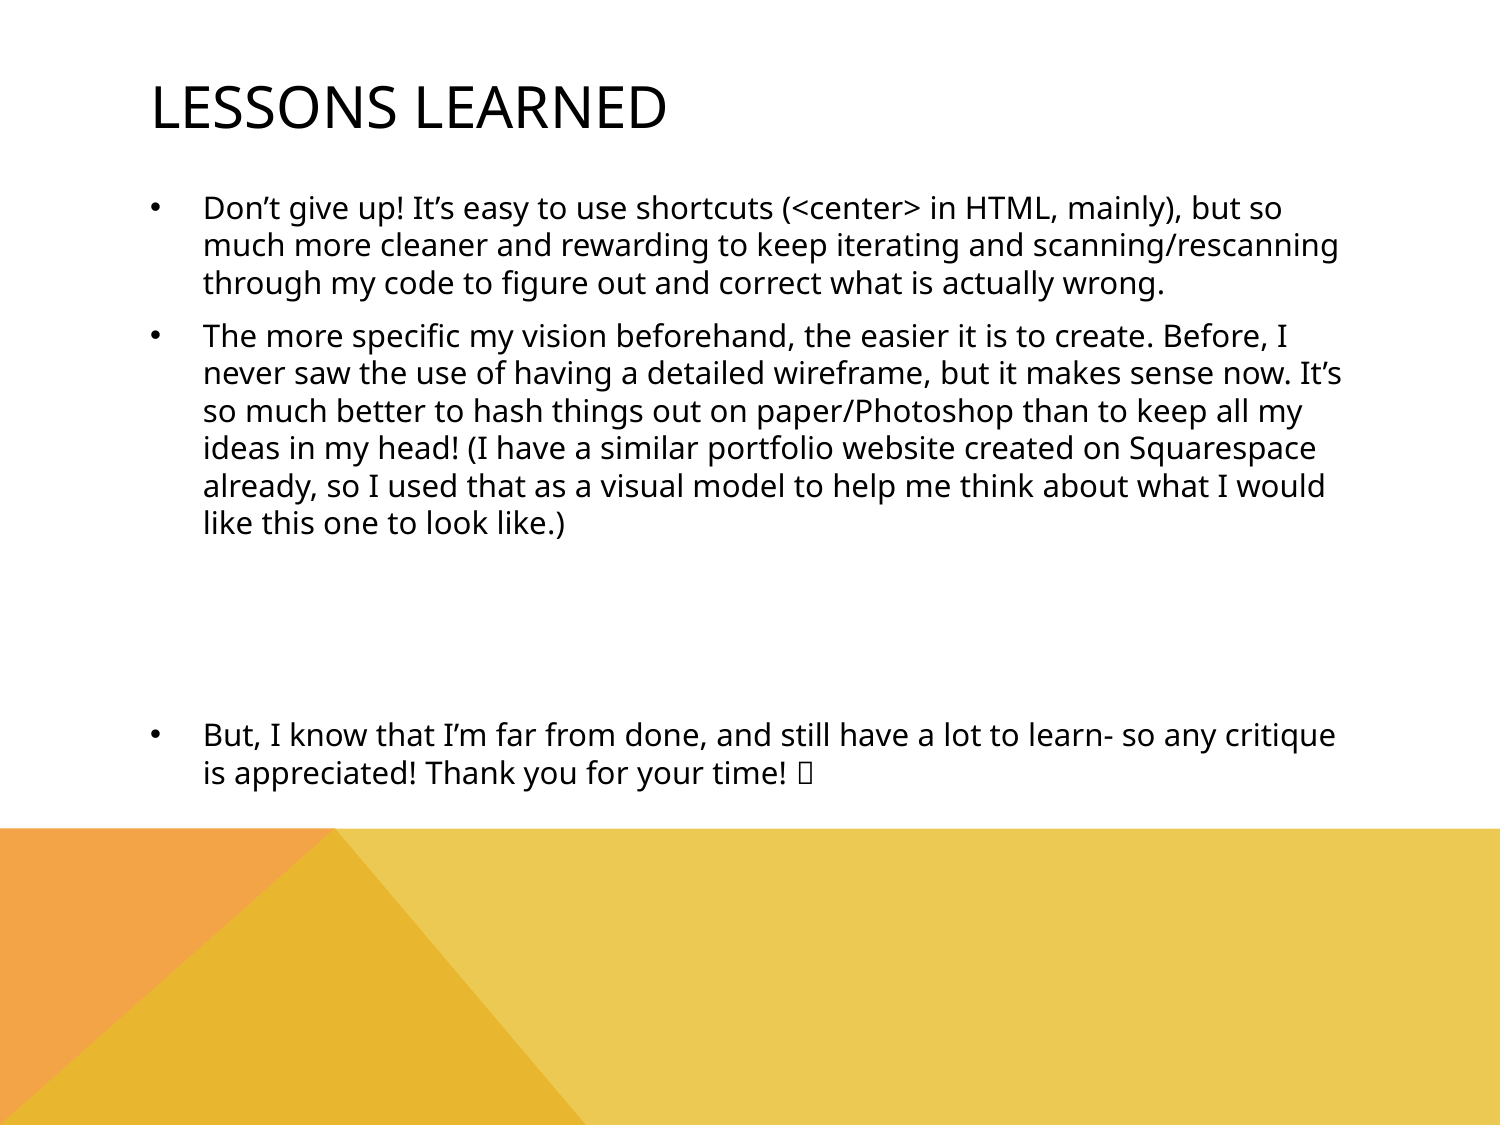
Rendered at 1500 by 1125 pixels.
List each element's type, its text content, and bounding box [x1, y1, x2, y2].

title LESSONS LEARNED [135, 60, 1369, 150]
list Don’t give up! It’s easy to use shortcuts (<center> in HTML, mainly), but so much more cleaner and rewarding to keep iterating and scanning/rescanning through my code to figure out and correct what is actually wrong. The more specific my vision beforehand, the easier it is to create. Before, I never saw the use of having a detailed wireframe, but it makes sense now. It’s so much better to hash things out on paper/Photoshop than to keep all my ideas in my head! (I have a similar portfolio website created on Squarespace already, so I used that as a visual model to help me think about what I would like this one to look like.) But, I know that I’m far from done, and still have a lot to learn- so any critique is appreciated! Thank you for your time!  [135, 180, 1369, 828]
